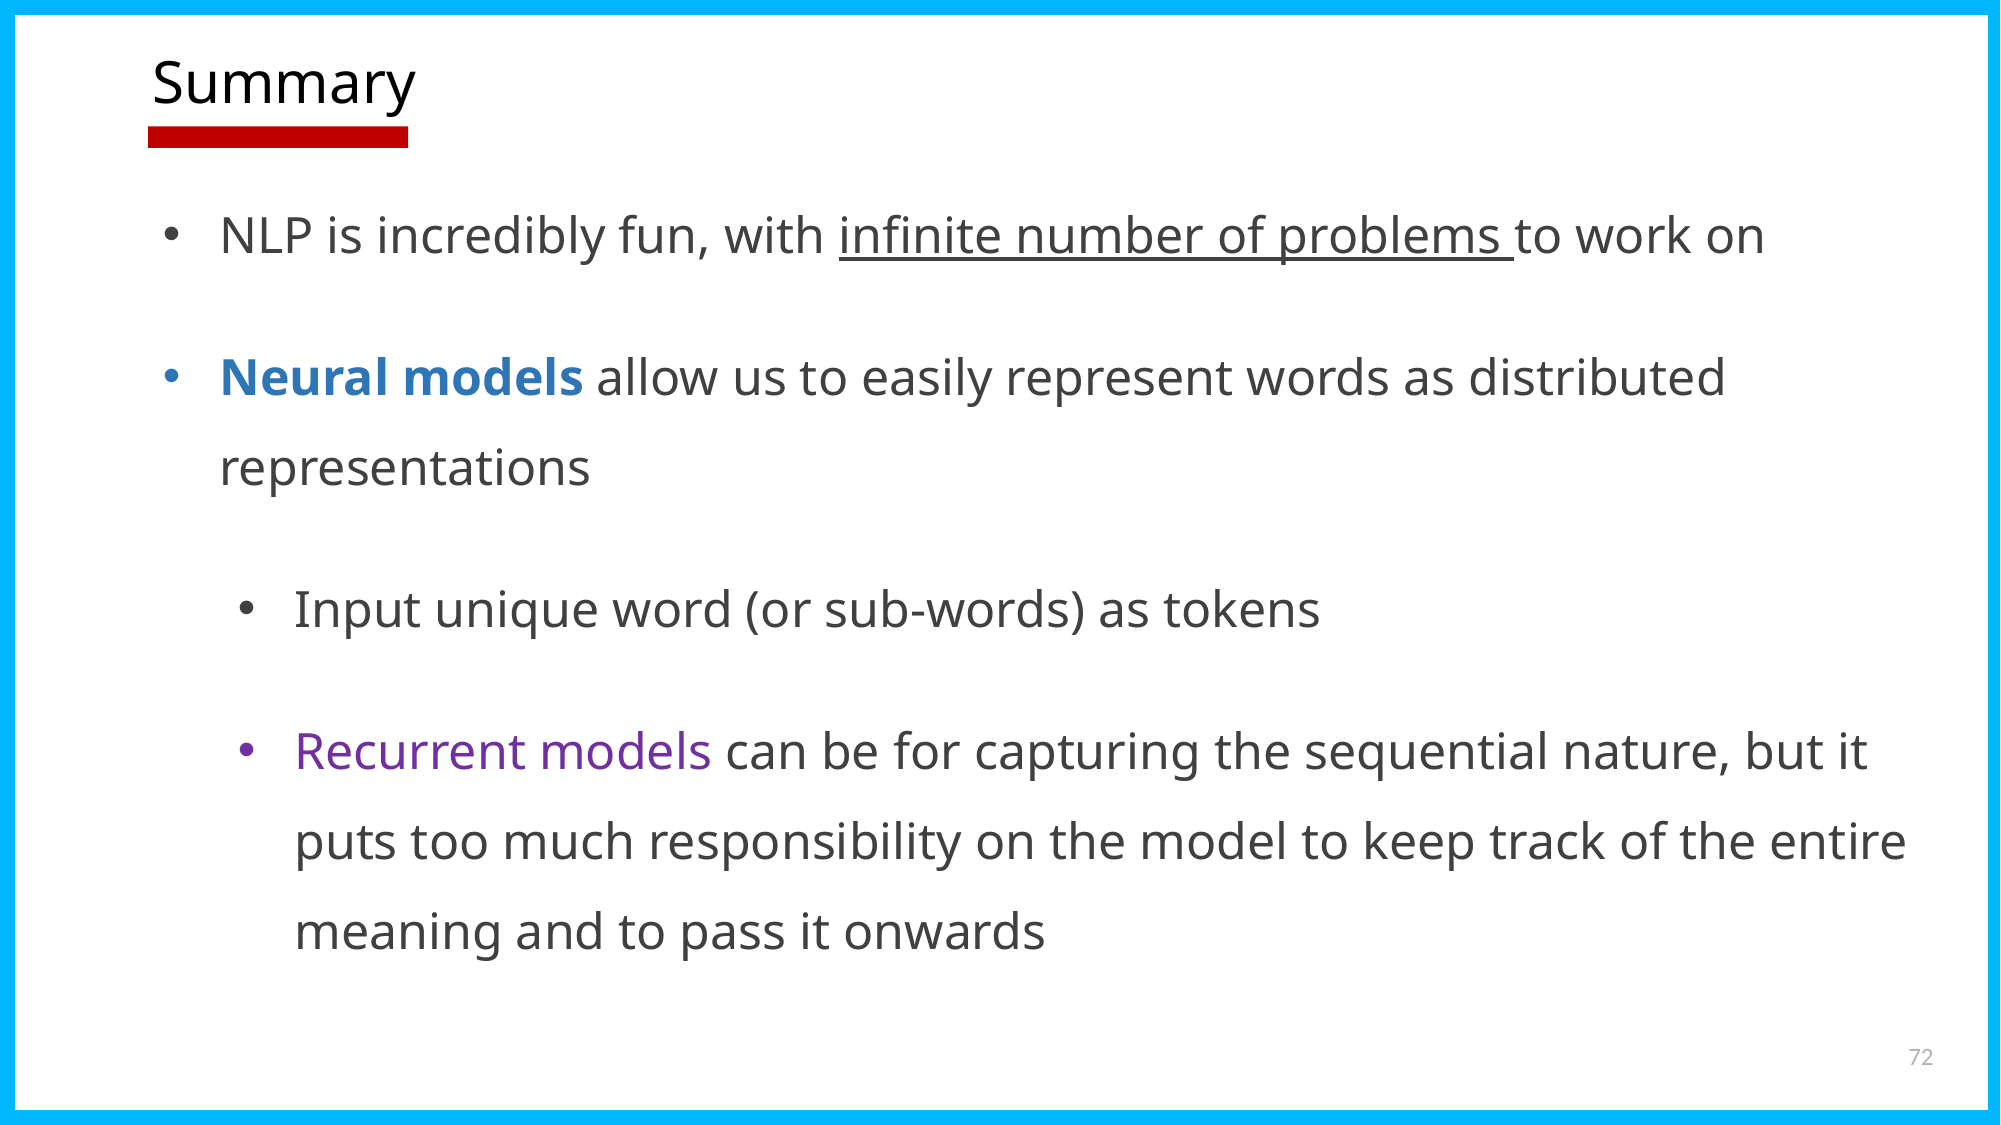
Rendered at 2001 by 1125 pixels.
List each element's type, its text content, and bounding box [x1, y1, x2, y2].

slide_number 72 [1498, 1025, 1949, 1086]
title Summary [137, 45, 438, 148]
text_box NLP is incredibly fun, with infinite number of problems to work on Neural models allow us to easily represent words as distributed representations Input unique word (or sub-words) as tokens Recurrent models can be for capturing the sequential nature, but it puts too much responsibility on the model to keep track of the entire meaning and to pass it onwards [148, 165, 1949, 1125]
